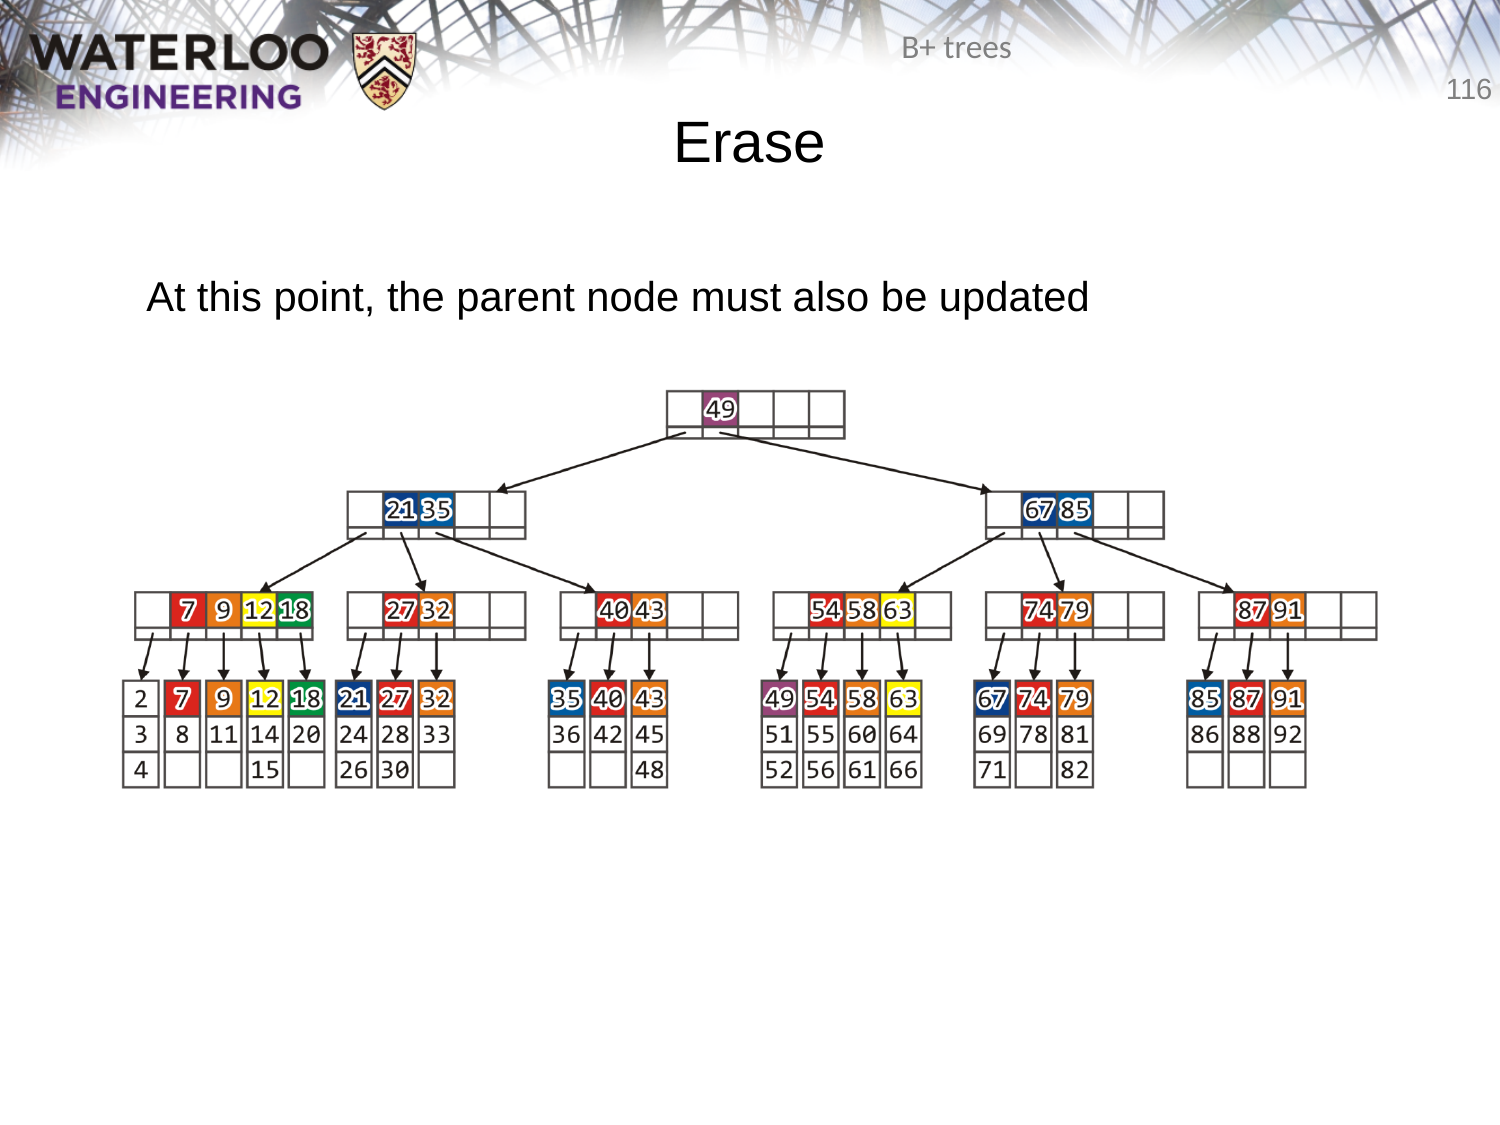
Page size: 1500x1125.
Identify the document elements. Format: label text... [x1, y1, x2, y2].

list At this point, the parent node must also be updated [74, 262, 1426, 1006]
picture [0, 0, 1500, 1125]
title Erase [74, 44, 1426, 233]
